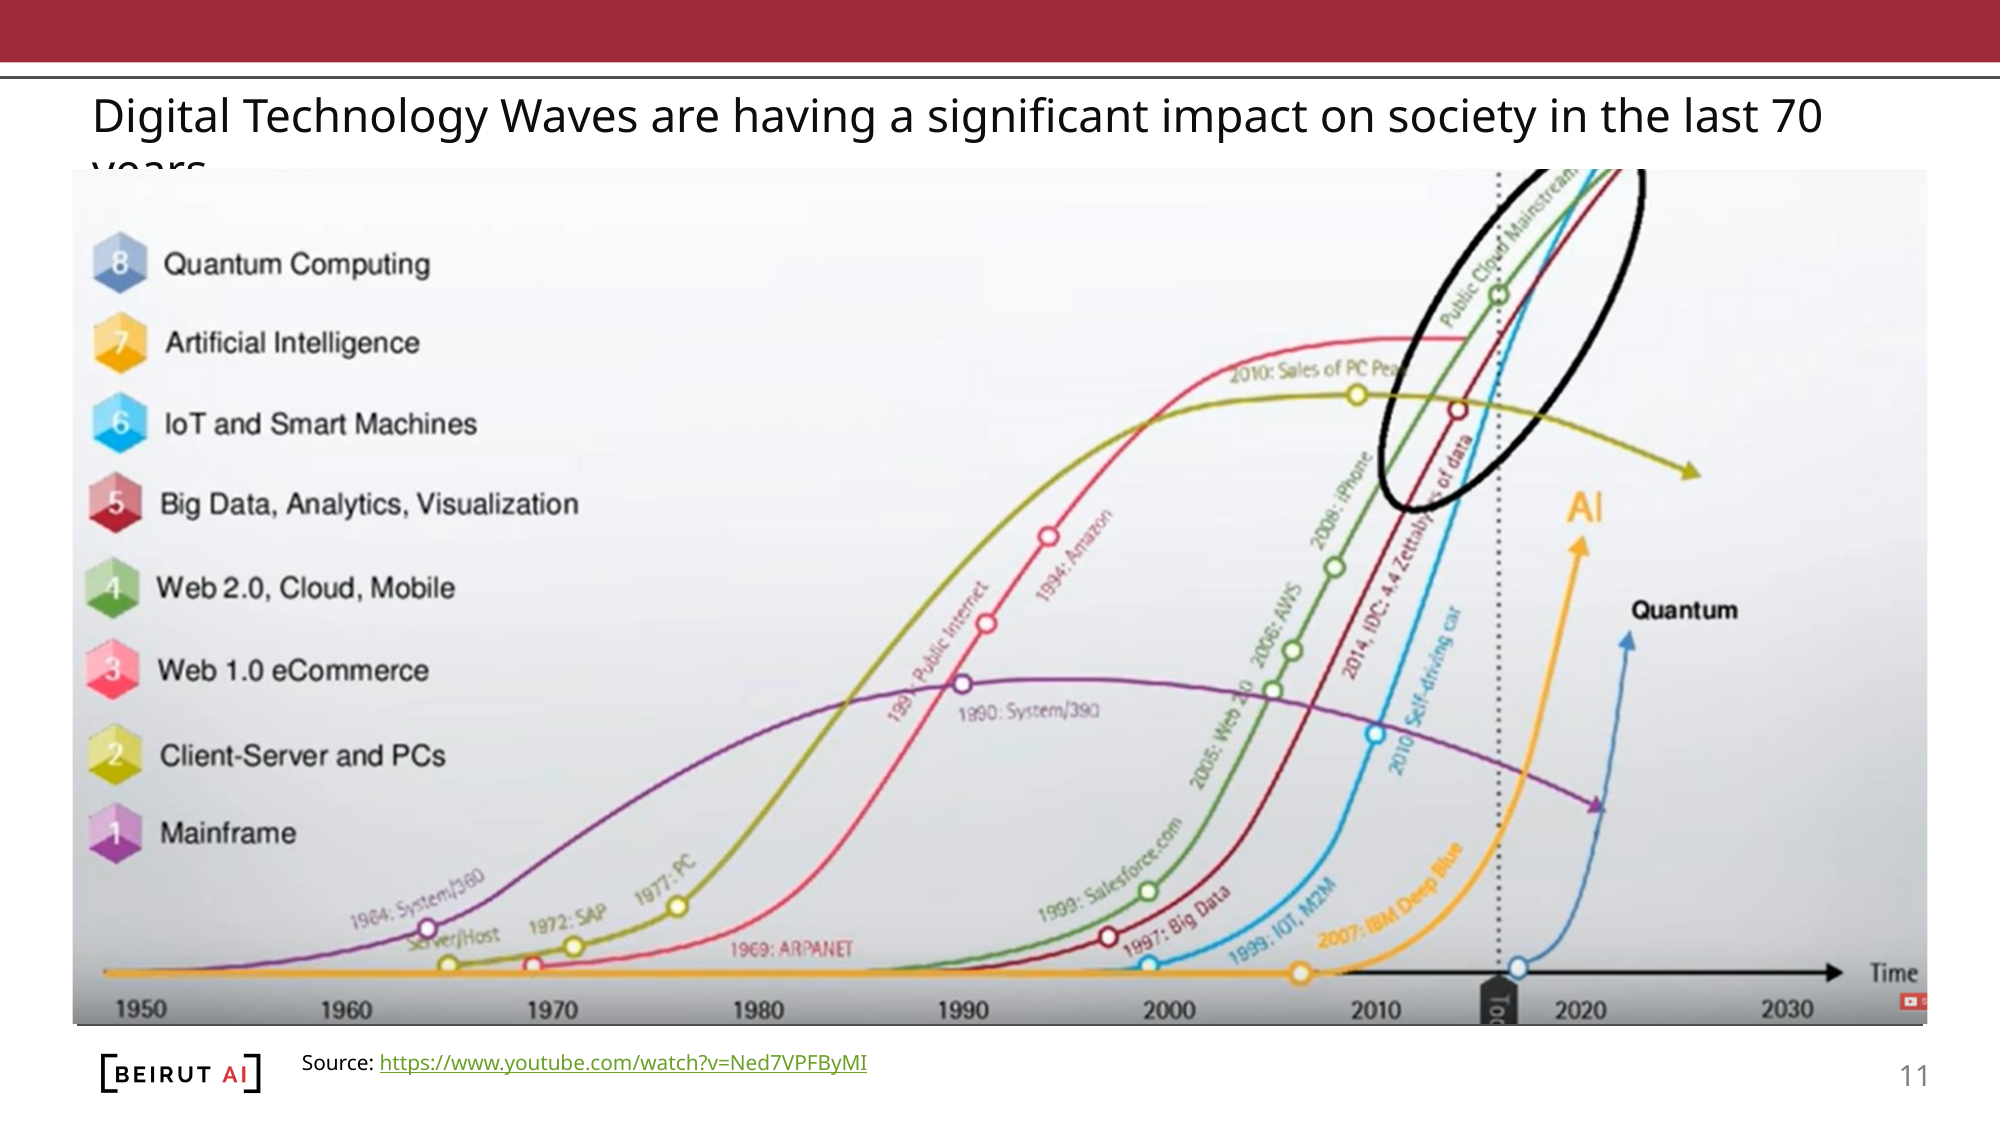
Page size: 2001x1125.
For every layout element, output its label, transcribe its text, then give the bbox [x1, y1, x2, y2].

title Digital Technology Waves are having a significant impact on society in the last 70 years. [76, 79, 1924, 168]
picture [43, 168, 1928, 1125]
list Source: https://www.youtube.com/watch?v=Ned7VPFByMI [286, 1041, 1043, 1087]
